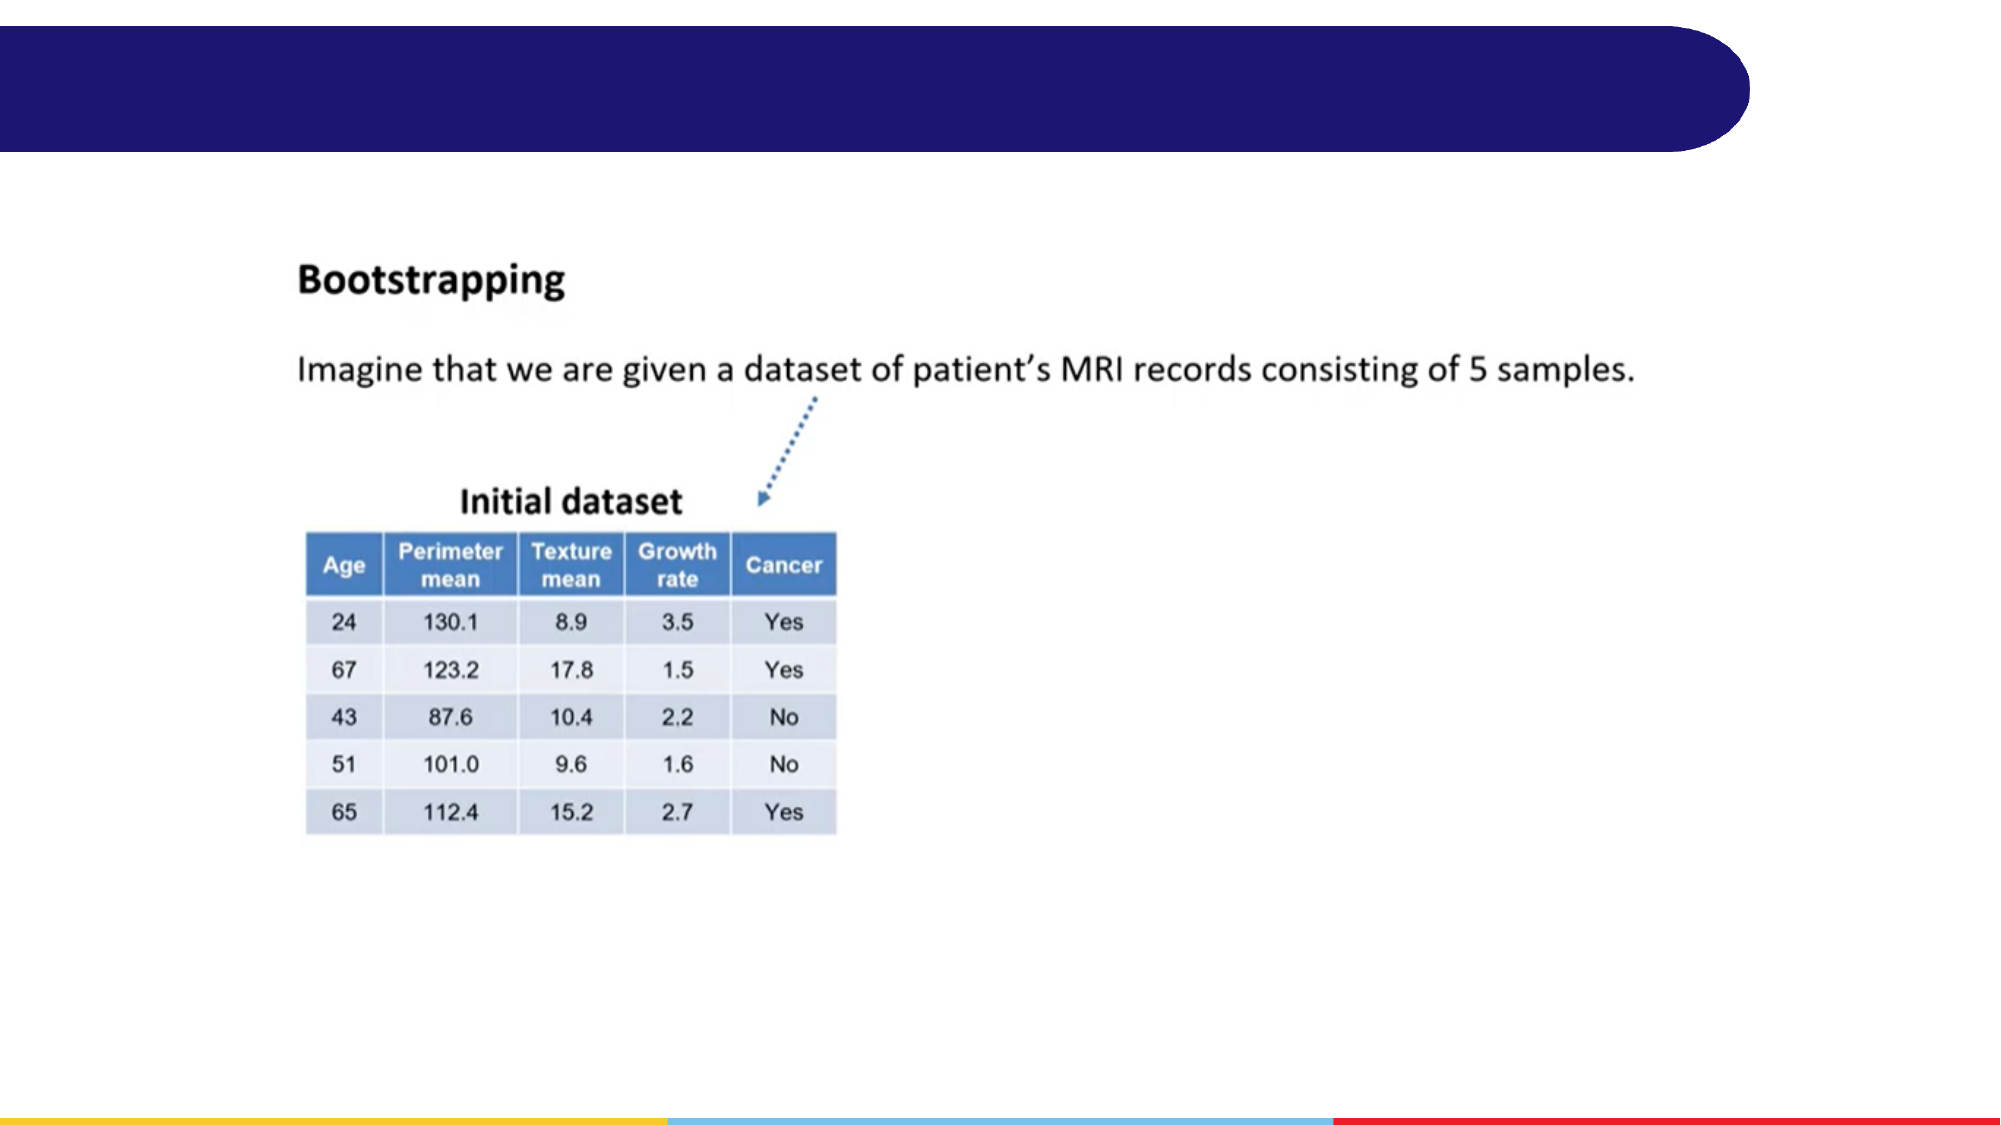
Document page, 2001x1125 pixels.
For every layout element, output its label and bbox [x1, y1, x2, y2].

list [275, 249, 1675, 938]
picture [0, 1118, 2000, 1125]
picture [0, 26, 1750, 152]
